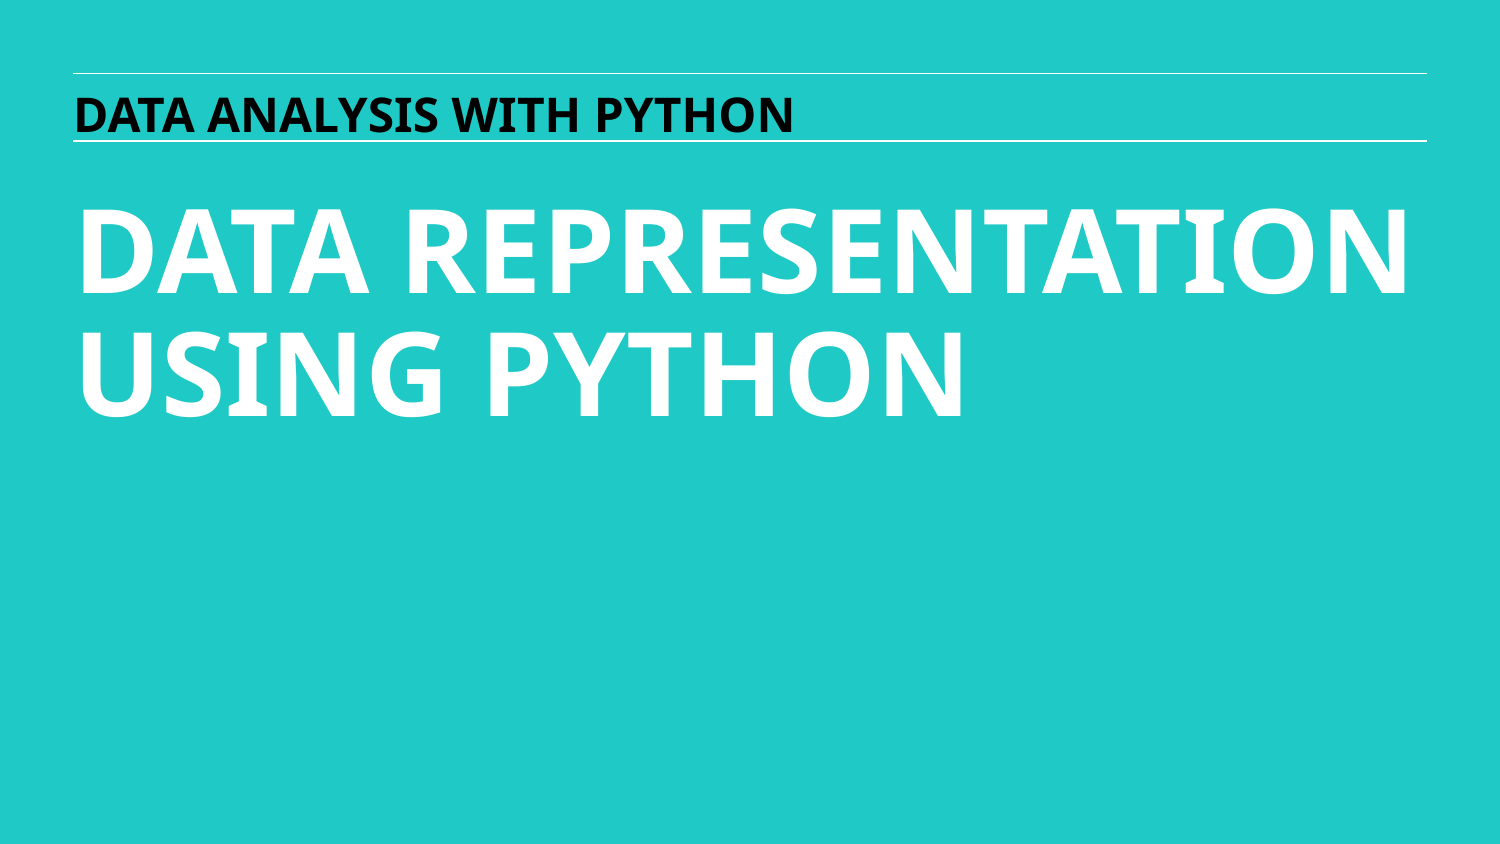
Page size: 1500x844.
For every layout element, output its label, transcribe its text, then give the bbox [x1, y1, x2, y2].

text_box DATA REPRESENTATION USING PYTHON [73, 170, 1427, 495]
text_box DATA ANALYSIS WITH PYTHON [73, 85, 1246, 135]
